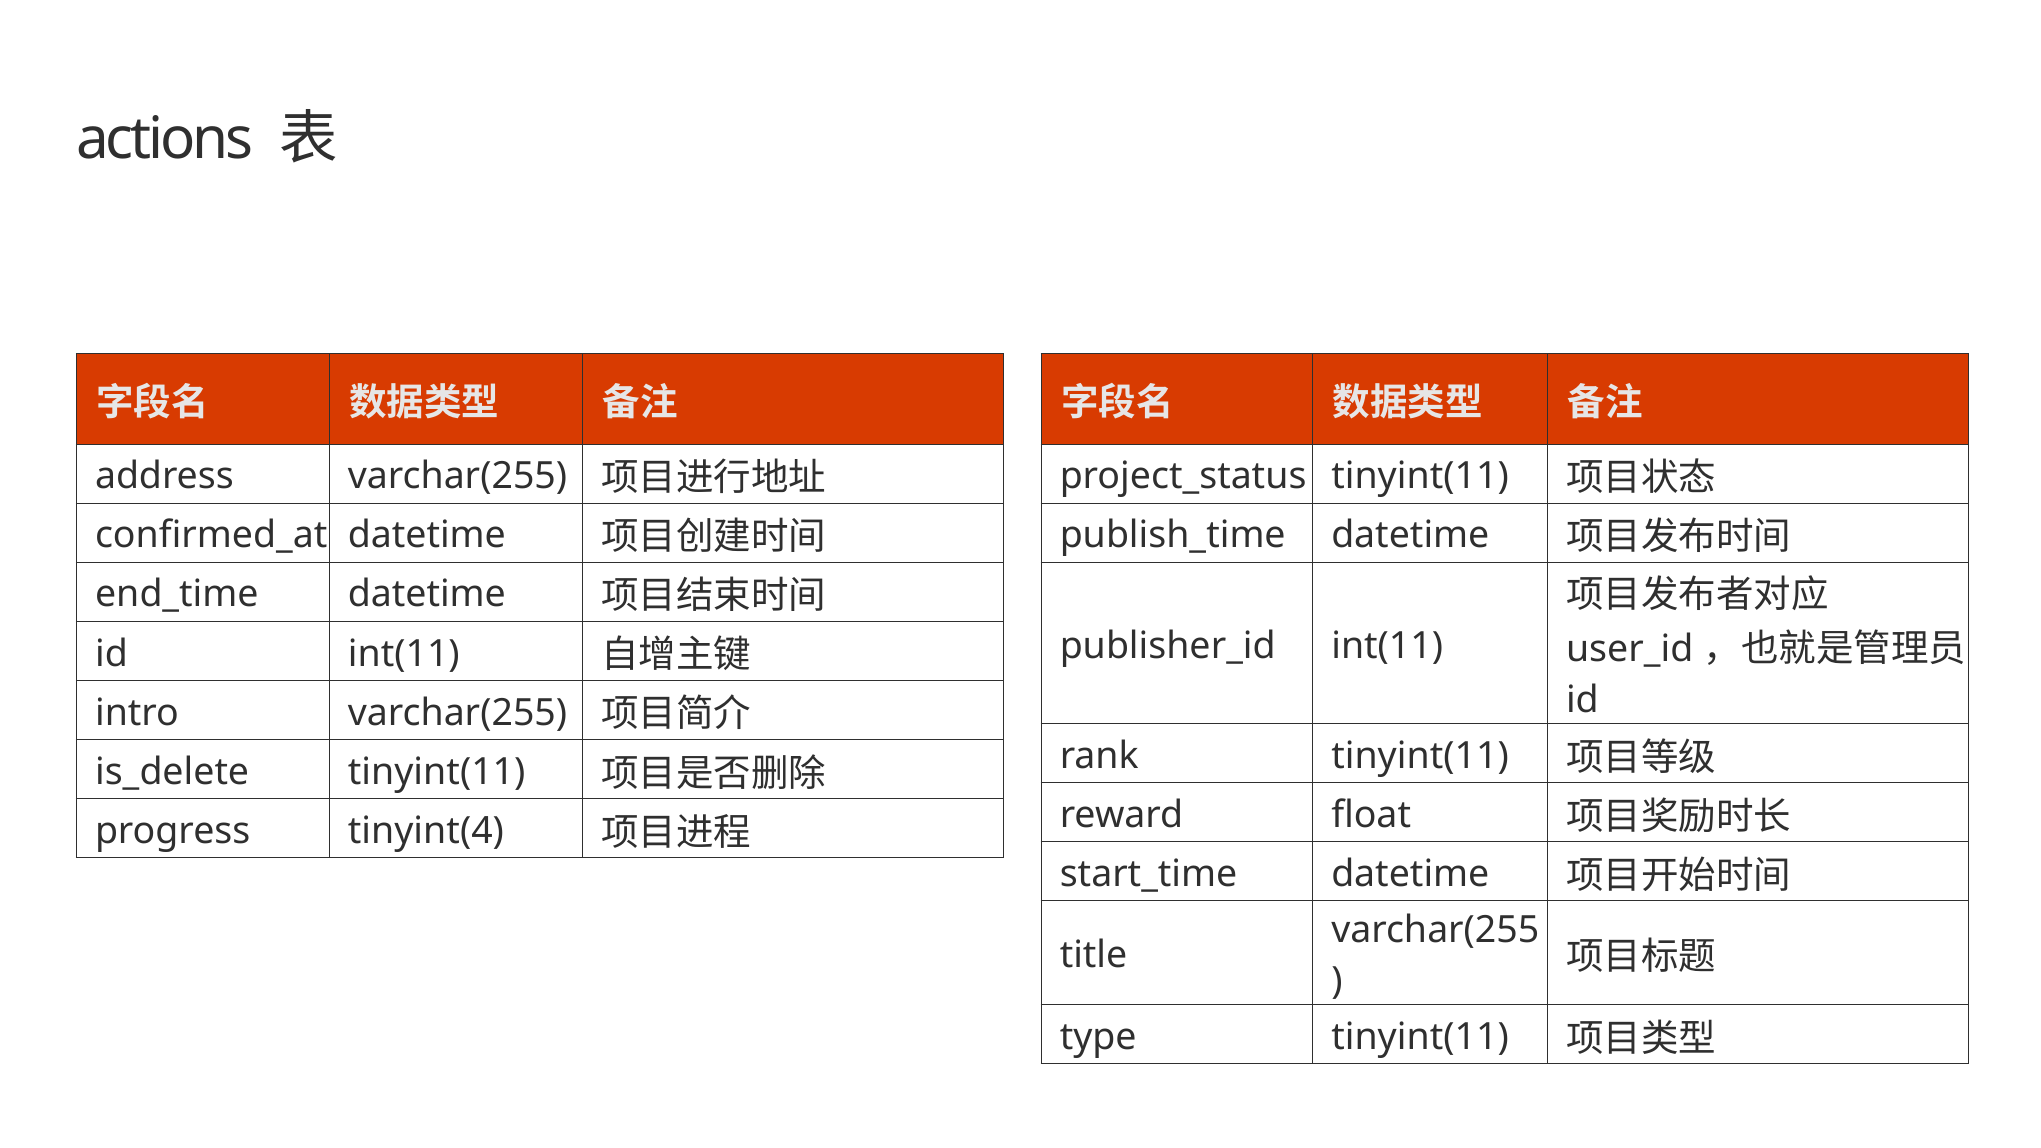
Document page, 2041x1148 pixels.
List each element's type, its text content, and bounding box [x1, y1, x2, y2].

table_cell 项目简介 [583, 681, 1003, 739]
table_cell id [77, 622, 329, 680]
title actions 表 [76, 103, 1969, 172]
table_cell varchar(255) [330, 681, 582, 739]
table_cell 项目奖励时长 [1548, 783, 1968, 841]
table_cell publisher_id [1042, 563, 1312, 723]
table_cell 项目开始时间 [1548, 842, 1968, 900]
table_cell tinyint(11) [1313, 724, 1547, 782]
table_cell int(11) [1313, 563, 1547, 723]
table_cell end_time [77, 563, 329, 621]
table_cell 项目等级 [1548, 724, 1968, 782]
table_cell 项目标题 [1548, 901, 1968, 1004]
table_cell 项目进程 [583, 799, 1003, 857]
table_cell 项目发布者对应user_id，也就是管理员id [1548, 563, 1968, 723]
table_cell varchar(255) [330, 445, 582, 503]
table_header 字段名 [77, 354, 329, 444]
table_cell progress [77, 799, 329, 857]
table_cell 项目状态 [1548, 445, 1968, 503]
table_cell datetime [1313, 504, 1547, 562]
table_cell datetime [330, 504, 582, 562]
table_header 备注 [1548, 354, 1968, 444]
table_cell tinyint(11) [330, 740, 582, 798]
table_cell 项目创建时间 [583, 504, 1003, 562]
table_cell tinyint(11) [1313, 1005, 1547, 1063]
table_cell title [1042, 901, 1312, 1004]
table_cell varchar(255) [1313, 901, 1547, 1004]
table_cell datetime [1313, 842, 1547, 900]
table_cell 自增主键 [583, 622, 1003, 680]
table_cell 项目类型 [1548, 1005, 1968, 1063]
table_cell 项目是否删除 [583, 740, 1003, 798]
table_cell tinyint(11) [1313, 445, 1547, 503]
table_cell confirmed_at [77, 504, 329, 562]
table_cell tinyint(4) [330, 799, 582, 857]
table_cell is_delete [77, 740, 329, 798]
table_cell rank [1042, 724, 1312, 782]
table_cell 项目结束时间 [583, 563, 1003, 621]
table_header 字段名 [1042, 354, 1312, 444]
table_cell float [1313, 783, 1547, 841]
table_cell project_status [1042, 445, 1312, 503]
table_cell 项目发布时间 [1548, 504, 1968, 562]
table_cell address [77, 445, 329, 503]
table_cell intro [77, 681, 329, 739]
table_cell start_time [1042, 842, 1312, 900]
table_header 数据类型 [330, 354, 582, 444]
table_cell publish_time [1042, 504, 1312, 562]
table_cell reward [1042, 783, 1312, 841]
table_cell datetime [330, 563, 582, 621]
table_cell int(11) [330, 622, 582, 680]
table_cell 项目进行地址 [583, 445, 1003, 503]
table_header 数据类型 [1313, 354, 1547, 444]
table_cell type [1042, 1005, 1312, 1063]
table_header 备注 [583, 354, 1003, 444]
